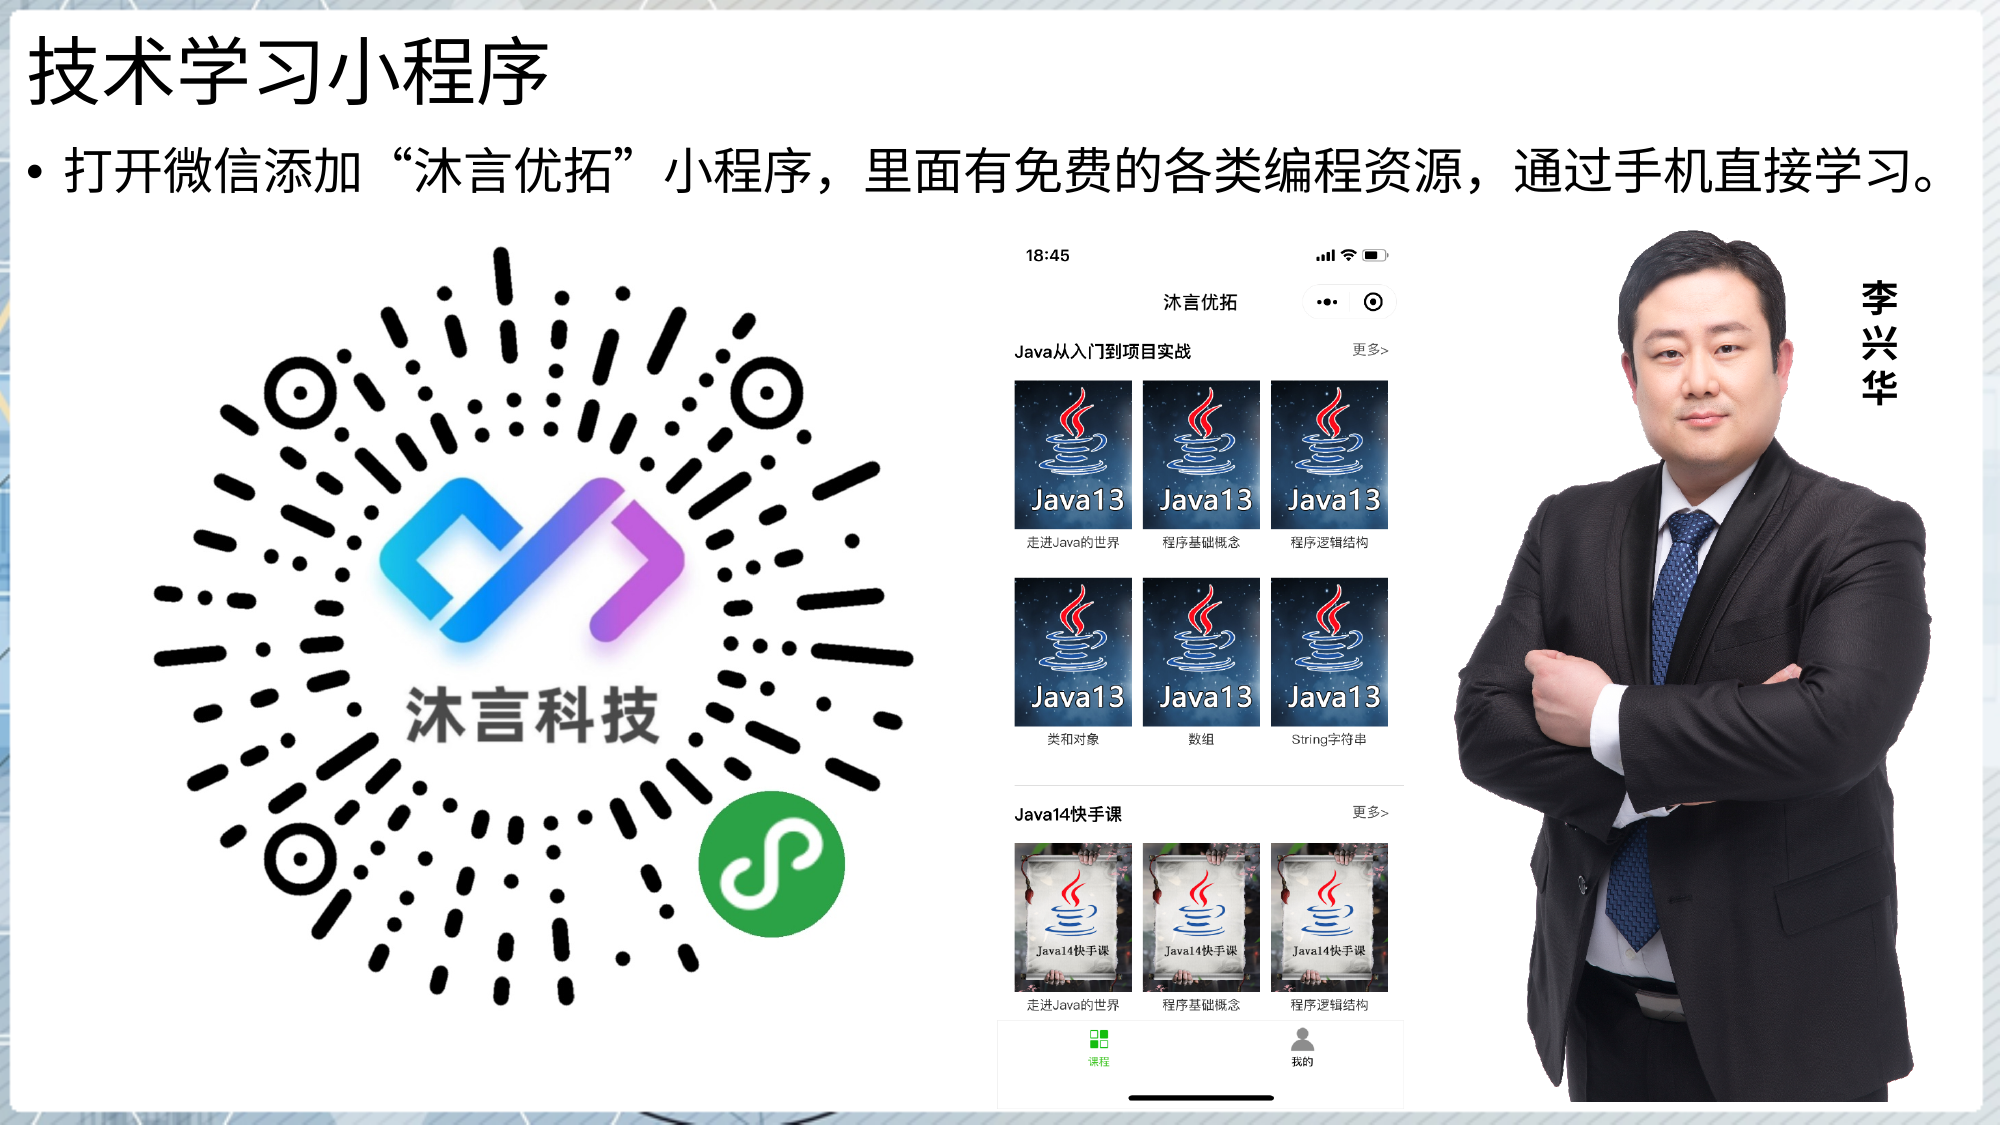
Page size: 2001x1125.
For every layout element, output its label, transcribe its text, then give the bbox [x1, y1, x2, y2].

title 技术学习小程序 [11, 11, 1983, 139]
picture [0, 0, 2000, 1125]
list 打开微信添加“沐言优拓”小程序，里面有免费的各类编程资源，通过手机直接学习。 [11, 139, 1983, 1113]
